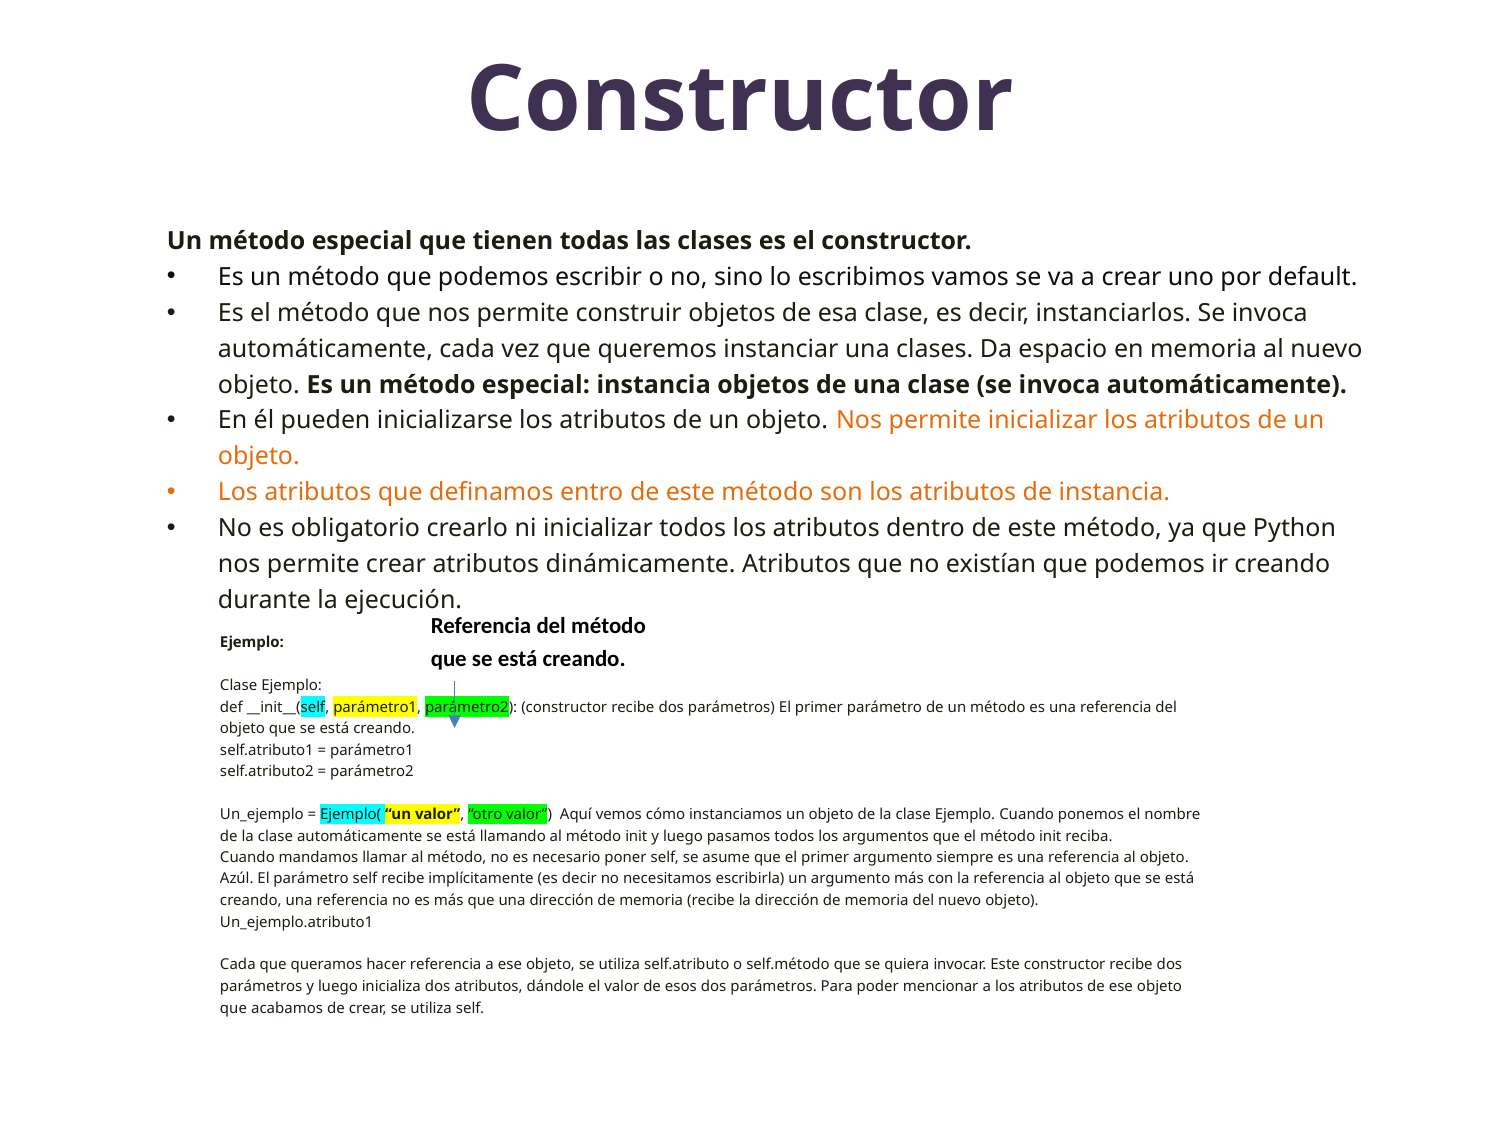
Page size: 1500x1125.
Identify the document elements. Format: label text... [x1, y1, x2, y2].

text_box Un método especial que tienen todas las clases es el constructor. Es un método que podemos escribir o no, sino lo escribimos vamos se va a crear uno por default. Es el método que nos permite construir objetos de esa clase, es decir, instanciarlos. Se invoca automáticamente, cada vez que queremos instanciar una clases. Da espacio en memoria al nuevo objeto. Es un método especial: instancia objetos de una clase (se invoca automáticamente). En él pueden inicializarse los atributos de un objeto. Nos permite inicializar los atributos de un objeto. Los atributos que definamos entro de este método son los atributos de instancia. No es obligatorio crearlo ni inicializar todos los atributos dentro de este método, ya que Python nos permite crear atributos dinámicamente. Atributos que no existían que podemos ir creando durante la ejecución. [151, 211, 1390, 631]
text_box Ejemplo: Clase Ejemplo: def __init__(self, parámetro1, parámetro2): (constructor recibe dos parámetros) El primer parámetro de un método es una referencia del objeto que se está creando. self.atributo1 = parámetro1 self.atributo2 = parámetro2 Un_ejemplo = Ejemplo( “un valor”, “otro valor”) Aquí vemos cómo instanciamos un objeto de la clase Ejemplo. Cuando ponemos el nombre de la clase automáticamente se está llamando al método init y luego pasamos todos los argumentos que el método init reciba. Cuando mandamos llamar al método, no es necesario poner self, se asume que el primer argumento siempre es una referencia al objeto. Azúl. El parámetro self recibe implícitamente (es decir no necesitamos escribirla) un argumento más con la referencia al objeto que se está creando, una referencia no es más que una dirección de memoria (recibe la dirección de memoria del nuevo objeto). Un_ejemplo.atributo1 Cada que queramos hacer referencia a ese objeto, se utiliza self.atributo o self.método que se quiera invocar. Este constructor recibe dos parámetros y luego inicializa dos atributos, dándole el valor de esos dos parámetros. Para poder mencionar a los atributos de ese objeto que acabamos de crear, se utiliza self. [135, 621, 1223, 1041]
text_box Referencia del método que se está creando. [407, 597, 690, 681]
title Constructor [151, 0, 1329, 188]
